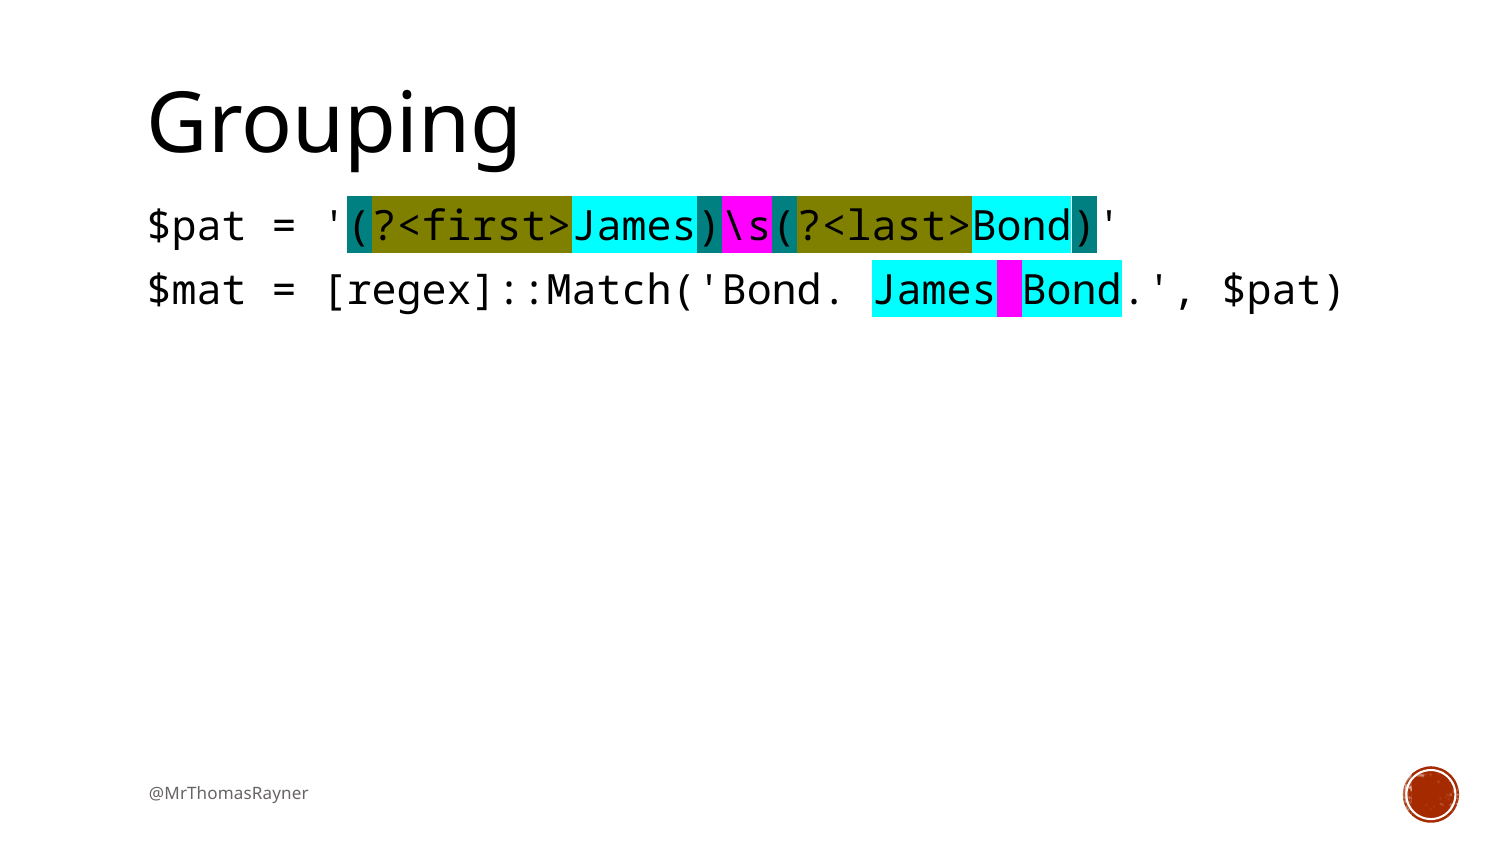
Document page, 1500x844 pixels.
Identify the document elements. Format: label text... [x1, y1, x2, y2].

list $pat = '(?<first>James)\s(?<last>Bond)' $mat = [regex]::Match('Bond. James Bond.', $pat) [131, 196, 1370, 760]
footer @MrThomasRayner [133, 771, 913, 817]
title Grouping [131, 59, 1370, 192]
